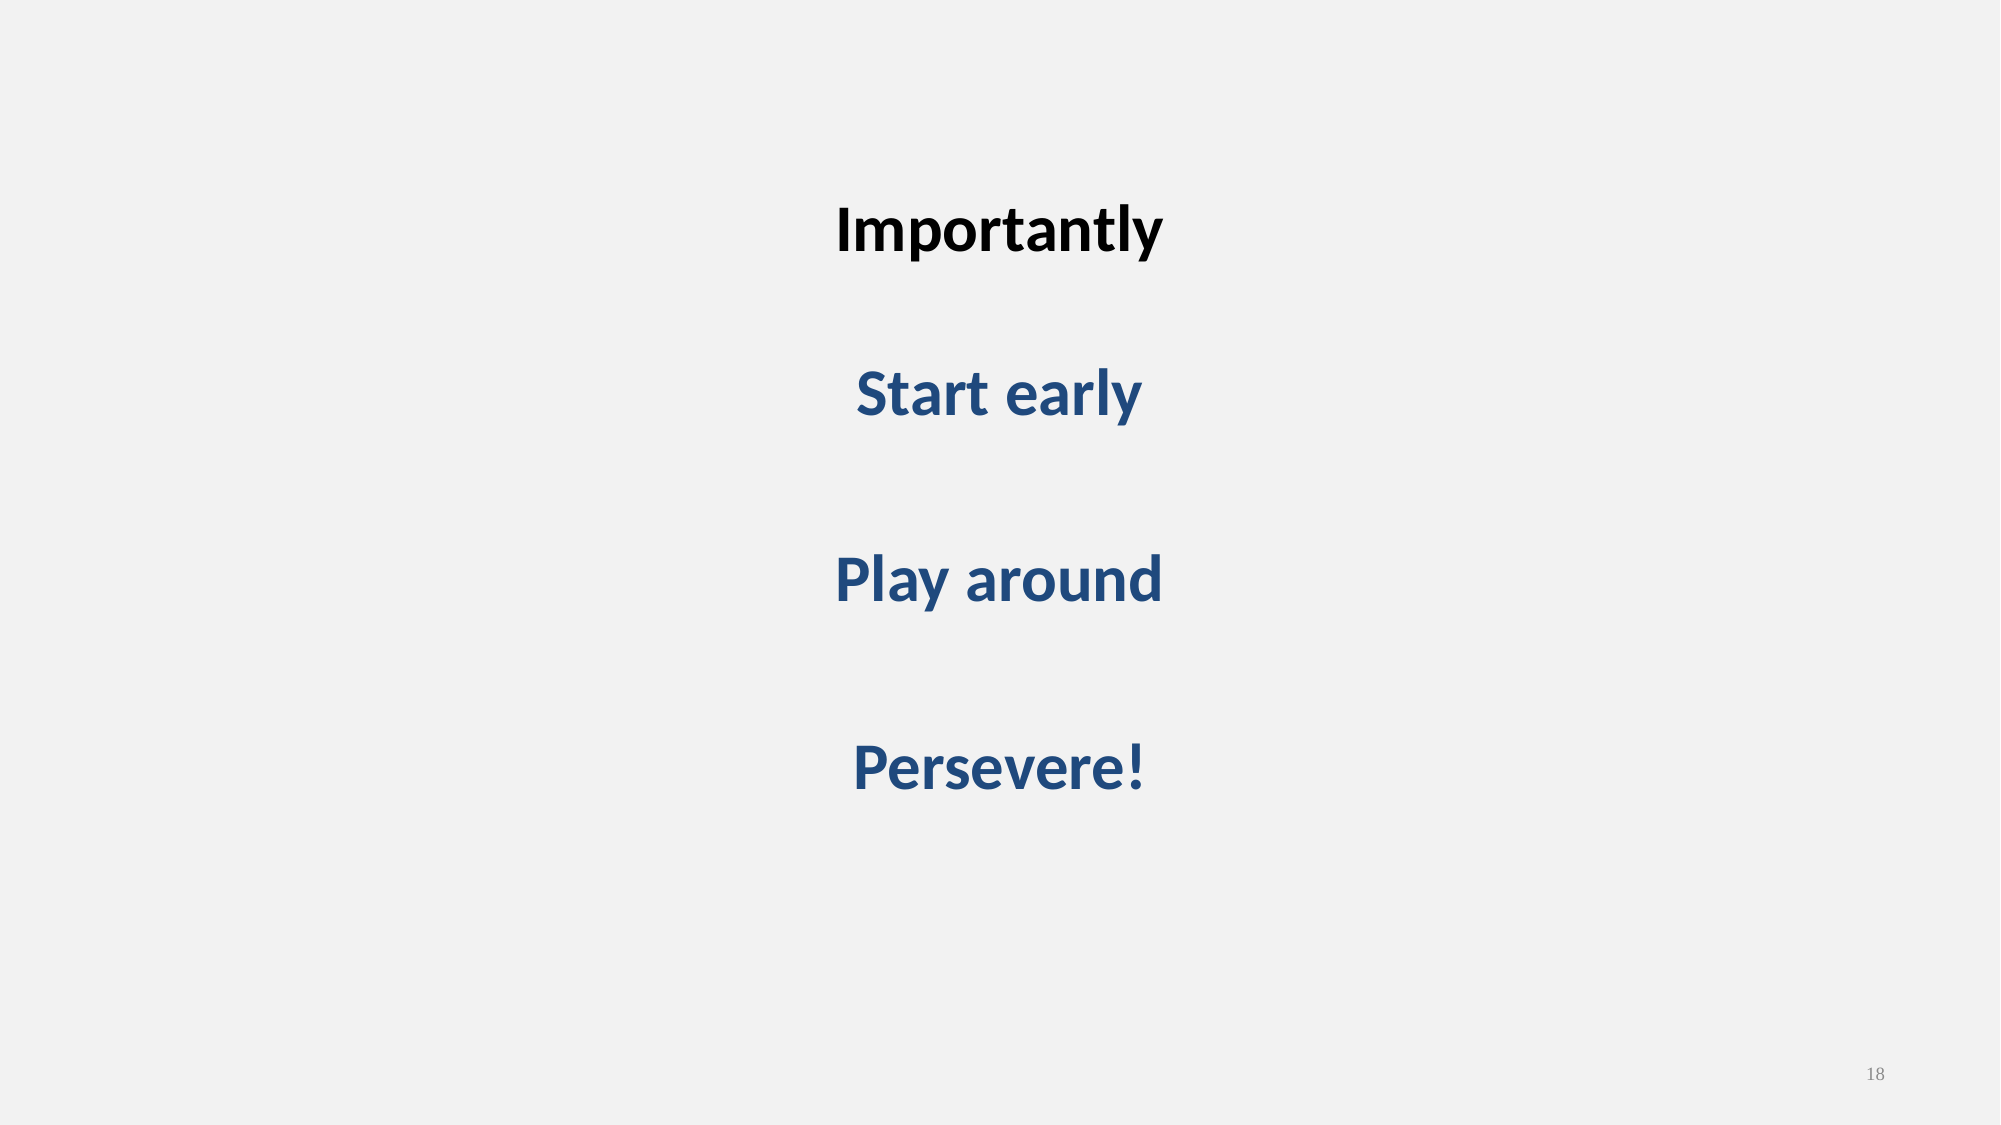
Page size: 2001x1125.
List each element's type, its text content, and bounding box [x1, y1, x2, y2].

text_box Start early [324, 336, 1675, 441]
text_box Persevere! [324, 711, 1675, 816]
title Importantly [324, 173, 1675, 278]
slide_number 18 [1433, 1042, 1900, 1103]
text_box Play around [324, 522, 1675, 628]
